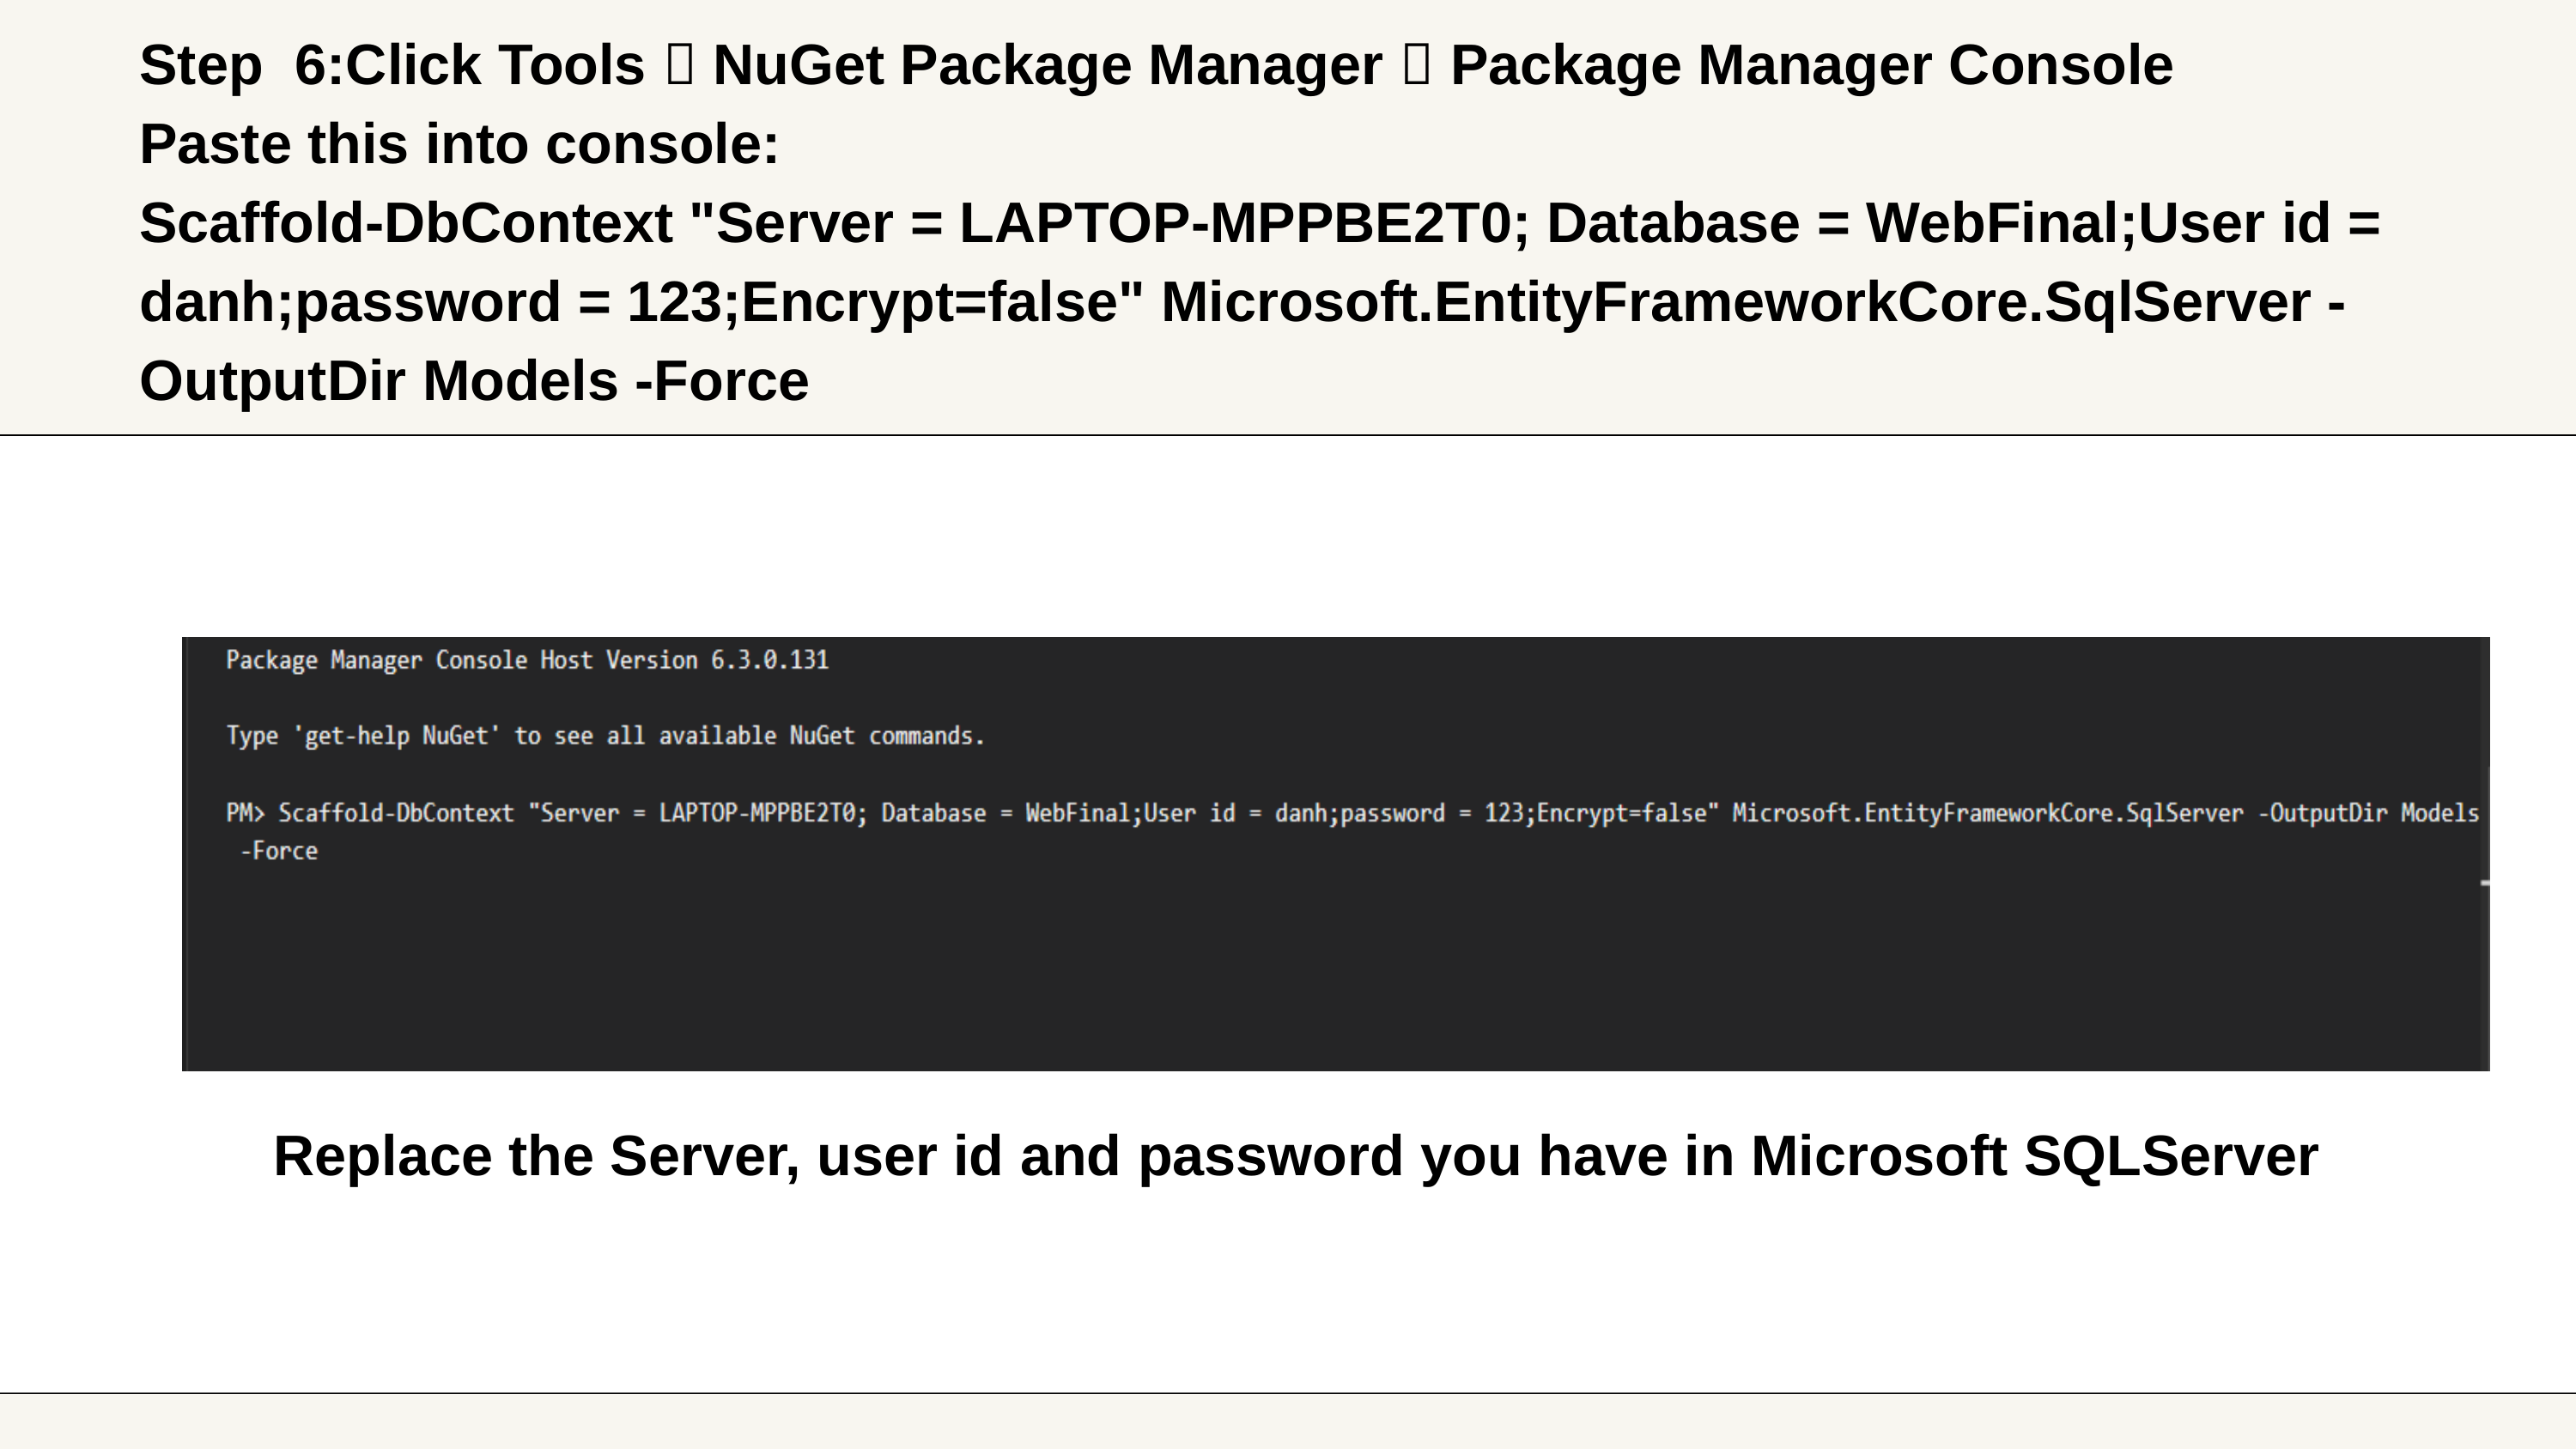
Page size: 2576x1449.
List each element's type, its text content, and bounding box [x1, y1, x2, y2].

text_box Replace the Server, user id and password you have in Microsoft SQLServer [273, 1107, 791, 1187]
text_box Replace the Server, user id and password you have in Microsoft SQLServer [1764, 1107, 2576, 1187]
text_box Step 6:Click Tools  NuGet Package Manager  Package Manager Console Paste this into console: Scaffold-DbContext "Server = LAPTOP-MPPBE2T0; Database = WebFinal;User id = danh;password = 123;Encrypt=false" Microsoft.EntityFrameworkCore.SqlServer -OutputDir Models -Force [1764, 17, 2447, 412]
picture [182, 637, 2491, 1071]
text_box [797, 0, 1758, 637]
text_box Step 6:Click Tools  NuGet Package Manager  Package Manager Console Paste this into console: Scaffold-DbContext "Server = LAPTOP-MPPBE2T0; Database = WebFinal;User id = danh;password = 123;Encrypt=false" Microsoft.EntityFrameworkCore.SqlServer -OutputDir Models -Force [139, 17, 791, 412]
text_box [797, 1081, 1758, 1449]
